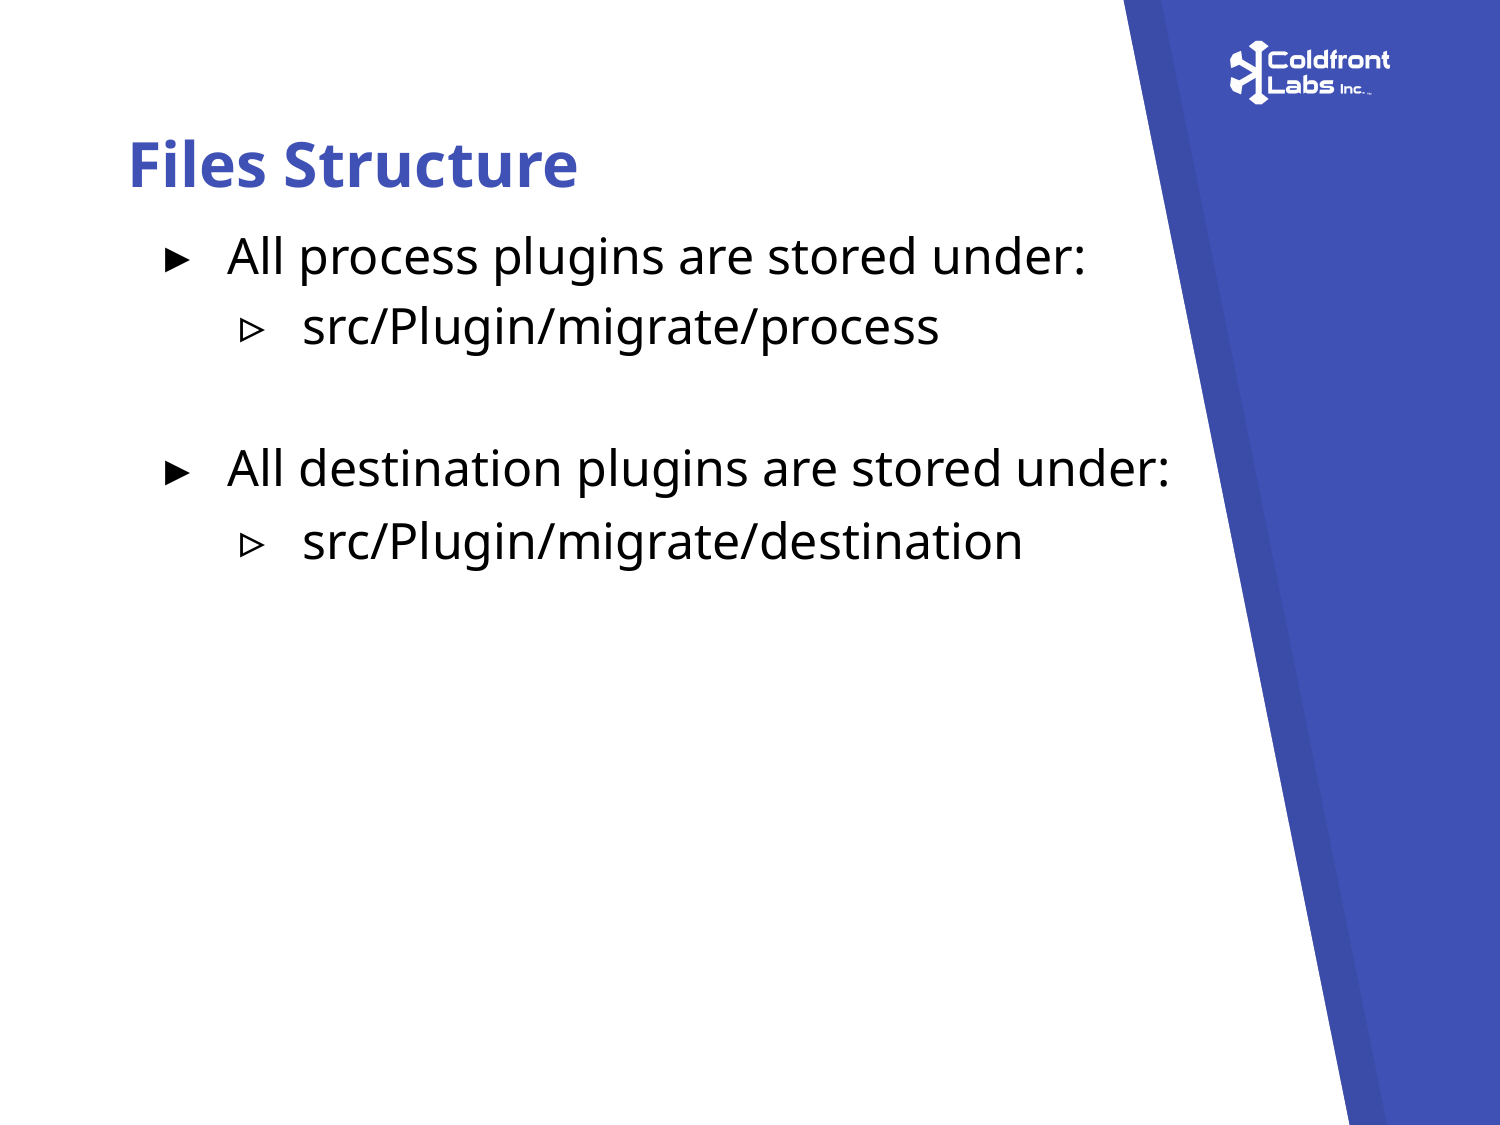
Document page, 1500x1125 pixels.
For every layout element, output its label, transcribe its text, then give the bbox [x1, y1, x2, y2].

picture [1224, 35, 1396, 110]
text_box All process plugins are stored under: src/Plugin/migrate/process All destination plugins are stored under: src/Plugin/migrate/destination [137, 150, 1237, 643]
text_box Files Structure [112, 24, 1095, 216]
